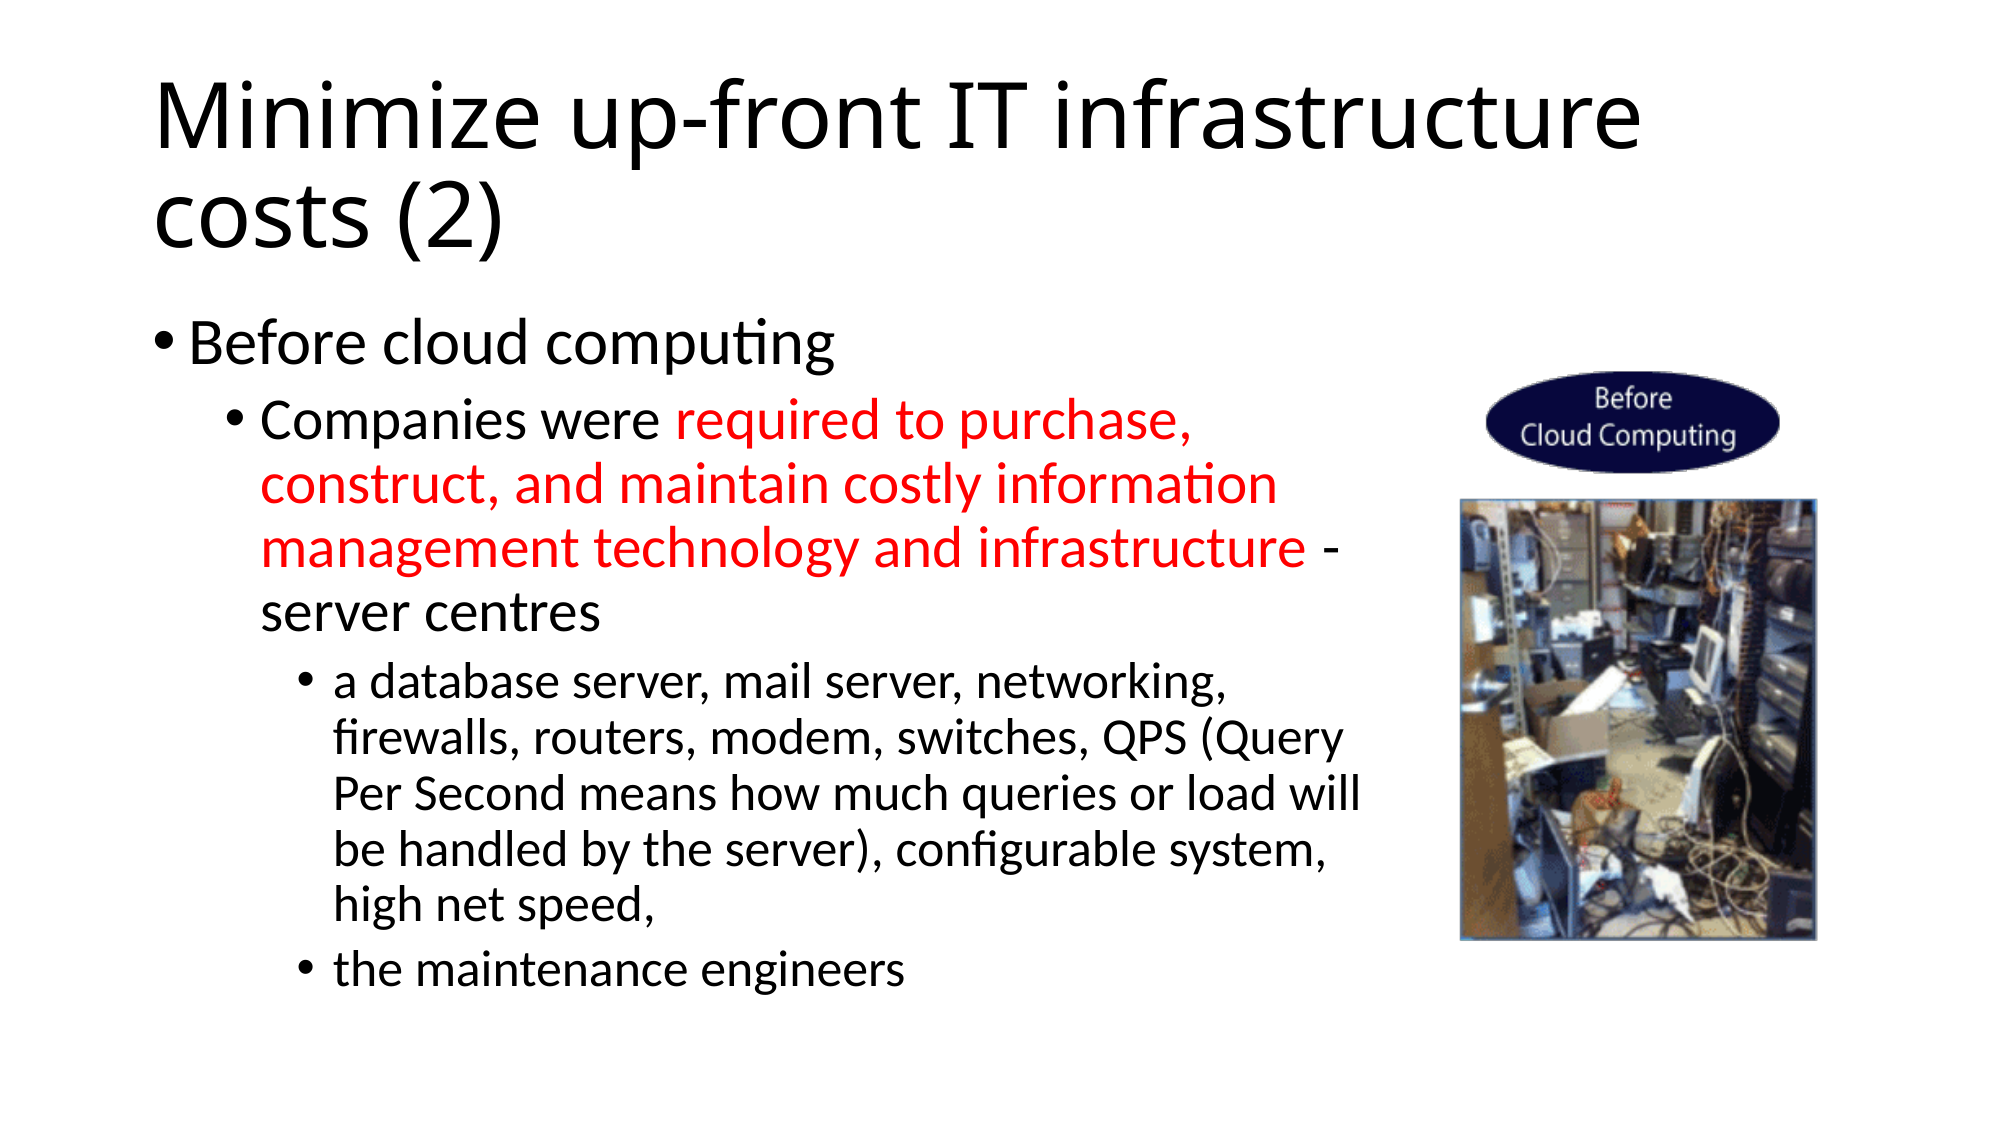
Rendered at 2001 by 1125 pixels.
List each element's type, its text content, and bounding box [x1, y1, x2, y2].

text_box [1449, 307, 2000, 1063]
title Minimize up-front IT infrastructure costs (2) [137, 59, 1863, 278]
list Before cloud computing Companies were required to purchase, construct, and maintain costly information management technology and infrastructure - server centres a database server, mail server, networking, firewalls, routers, modem, switches, QPS (Query Per Second means how much queries or load will be handled by the server), configurable system, high net speed, the maintenance engineers [137, 299, 1383, 1014]
